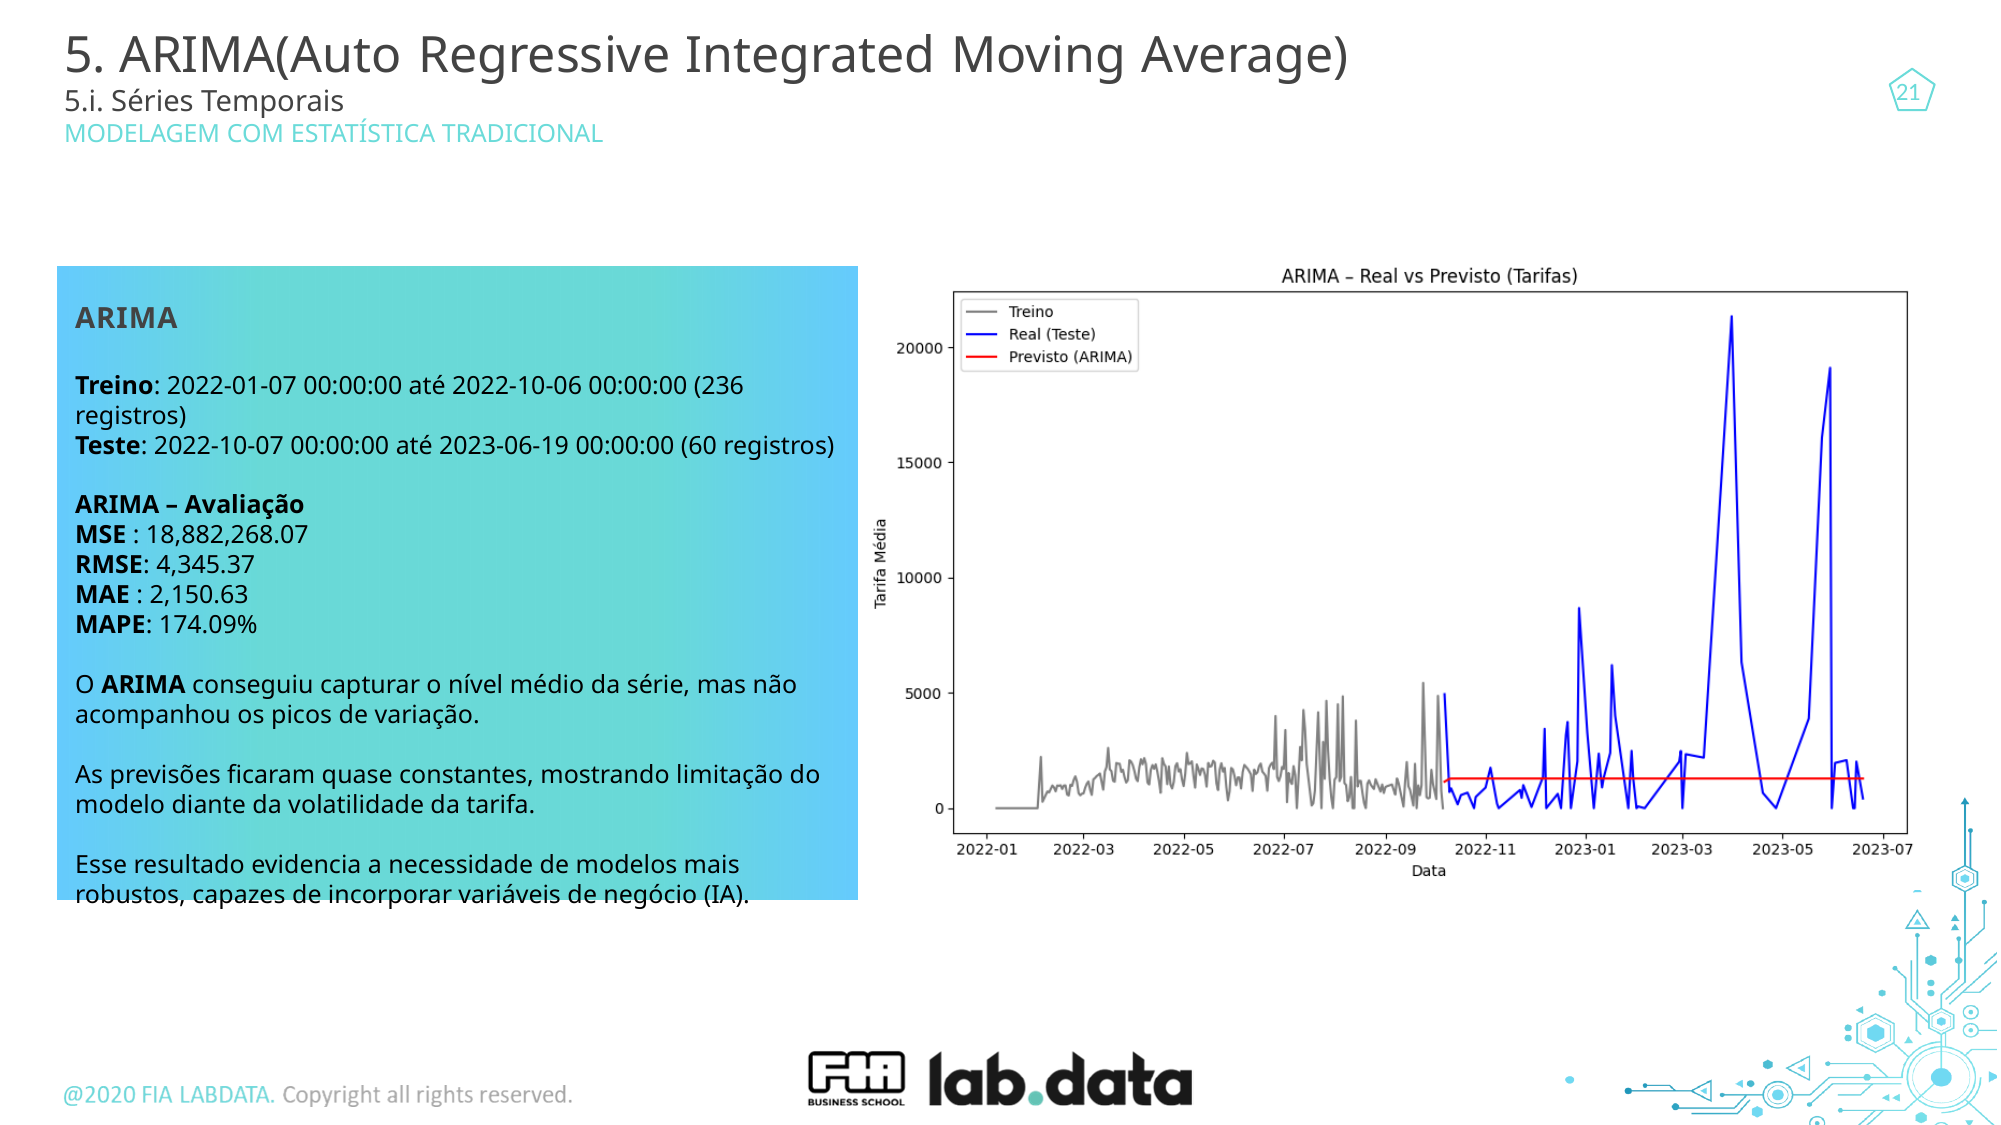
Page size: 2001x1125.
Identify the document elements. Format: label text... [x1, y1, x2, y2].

title 5. ARIMA(Auto Regressive Integrated Moving Average) 5.i. Séries Temporais MODELAGEM COM ESTATÍSTICA TRADICIONAL [62, 14, 1500, 210]
picture [864, 256, 1924, 891]
text_box [1889, 68, 1935, 111]
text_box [57, 266, 1997, 1125]
text_box 21 [1893, 73, 1904, 81]
picture [63, 1085, 572, 1108]
